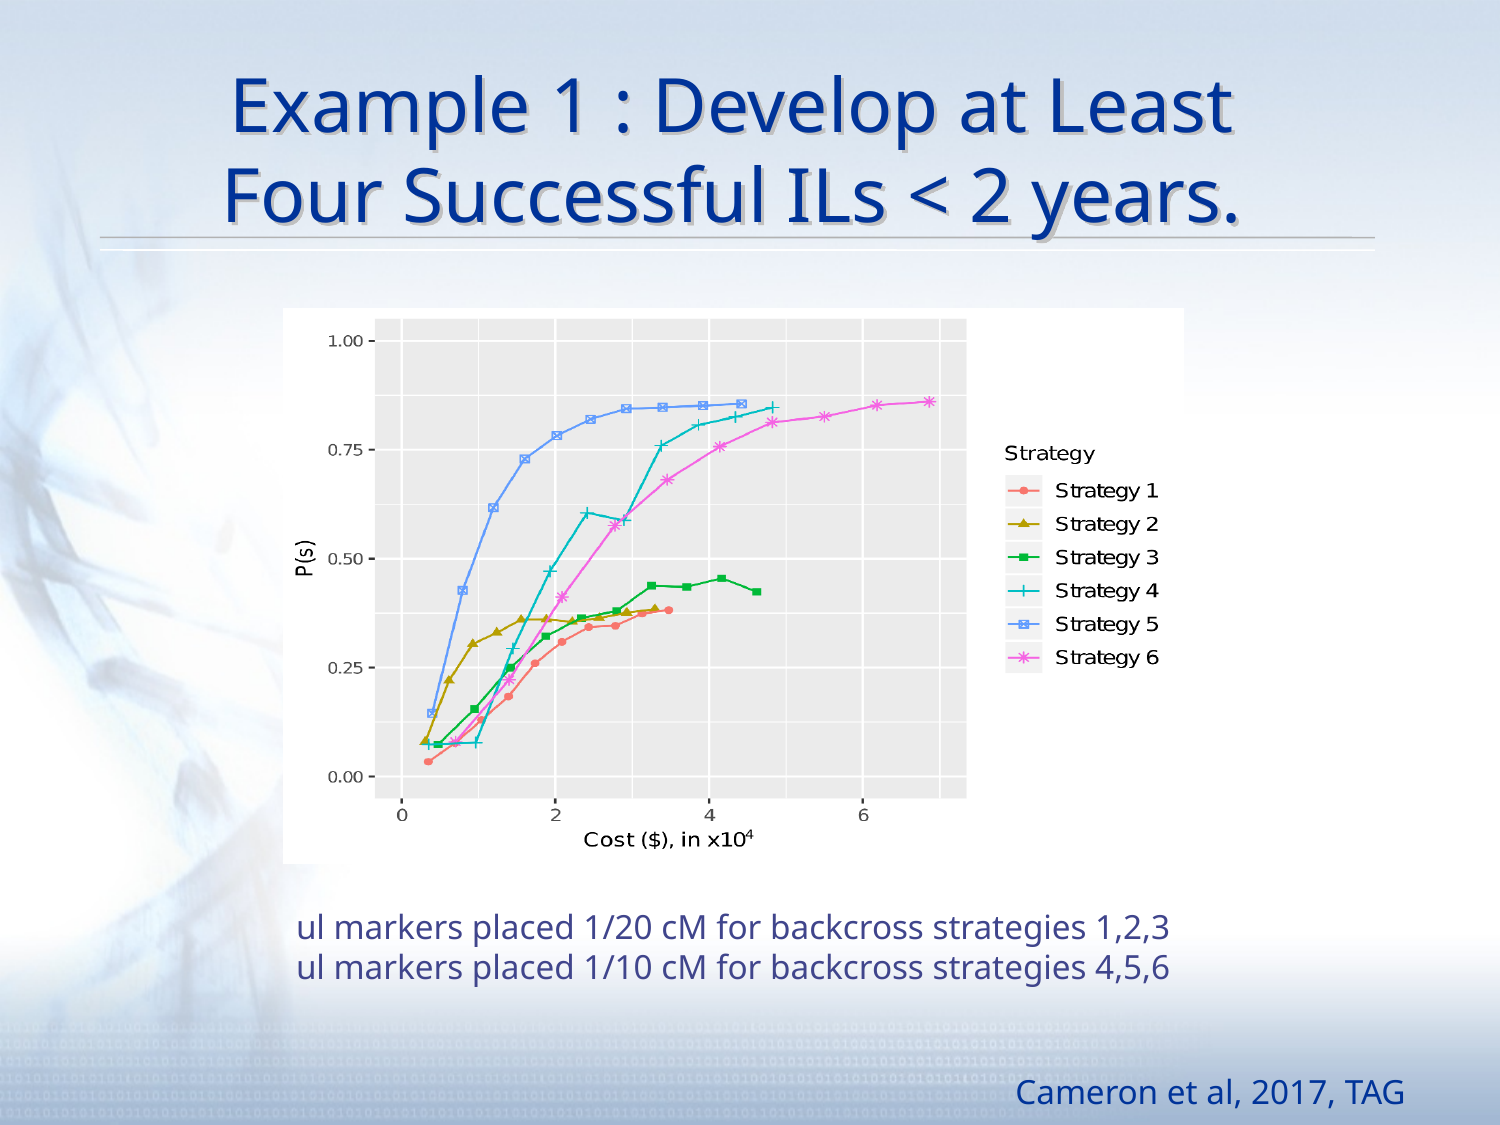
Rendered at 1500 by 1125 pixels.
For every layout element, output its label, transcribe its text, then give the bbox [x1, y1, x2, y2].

picture [0, 0, 1500, 1125]
text_box Cameron et al, 2017, TAG [1000, 1064, 1422, 1119]
title Example 1 : Develop at Least Four Successful ILs < 2 years. [133, 57, 1330, 246]
text_box ul markers placed 1/20 cM for backcross strategies 1,2,3 ul markers placed 1/10 cM for backcross strategies 4,5,6 [281, 898, 1187, 994]
